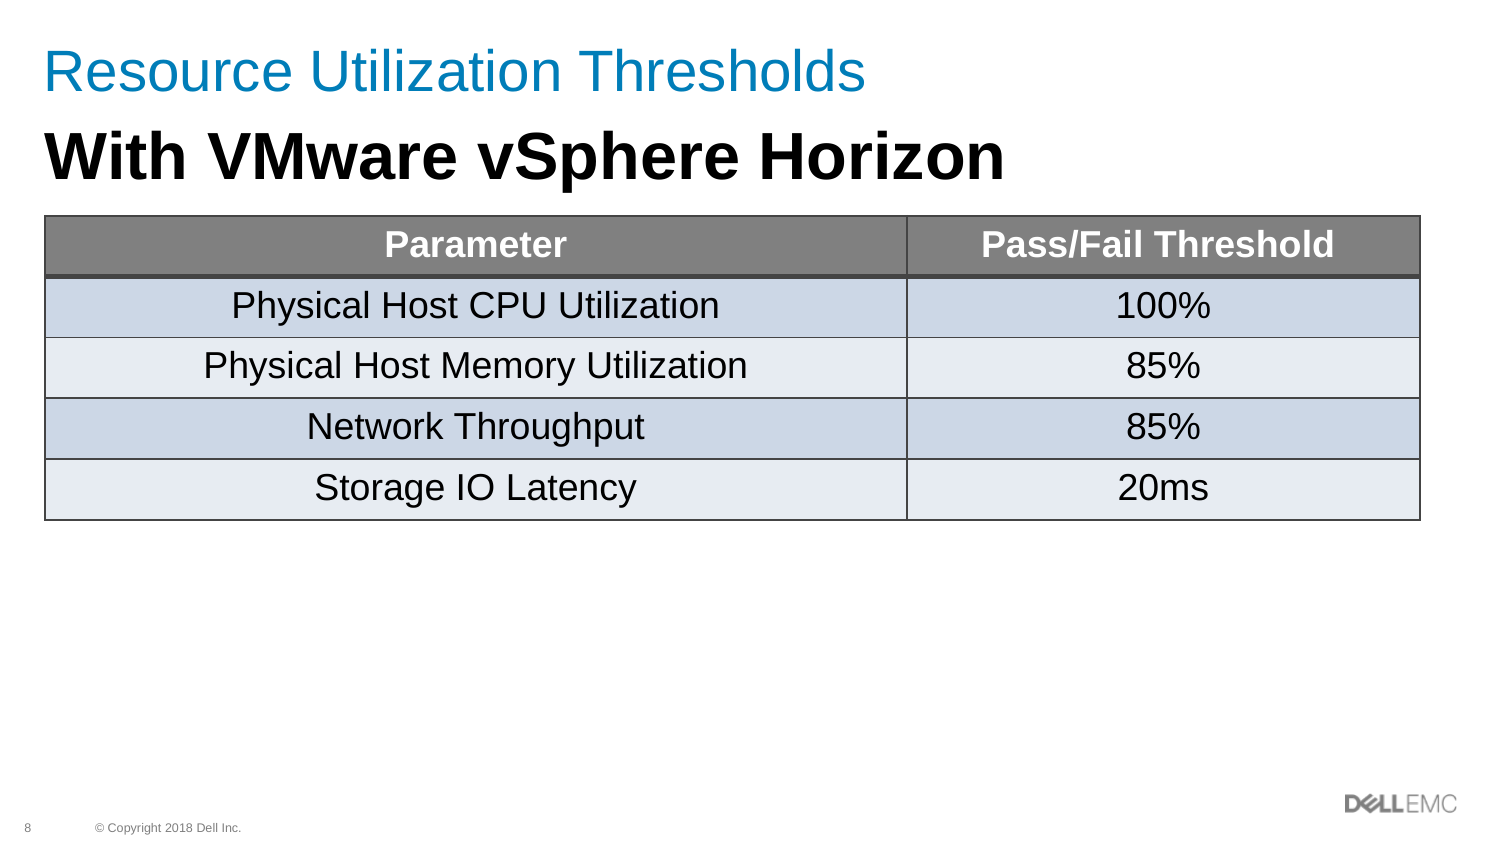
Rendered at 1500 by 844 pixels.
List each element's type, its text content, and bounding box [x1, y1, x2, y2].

table_cell 85% [908, 338, 1419, 397]
table_cell 85% [908, 399, 1419, 458]
table_header Pass/Fail Threshold [908, 217, 1419, 274]
table_cell Physical Host Memory Utilization [46, 338, 906, 397]
title Resource Utilization Thresholds [43, 40, 1388, 105]
table_cell Physical Host CPU Utilization [46, 279, 906, 337]
table_cell Network Throughput [46, 399, 906, 458]
table_cell Storage IO Latency [46, 460, 906, 519]
table_cell 100% [908, 279, 1419, 337]
table_header Parameter [46, 217, 906, 274]
picture [1345, 793, 1457, 814]
table_cell 20ms [908, 460, 1419, 519]
subtitle With VMware vSphere Horizon [44, 112, 1388, 148]
